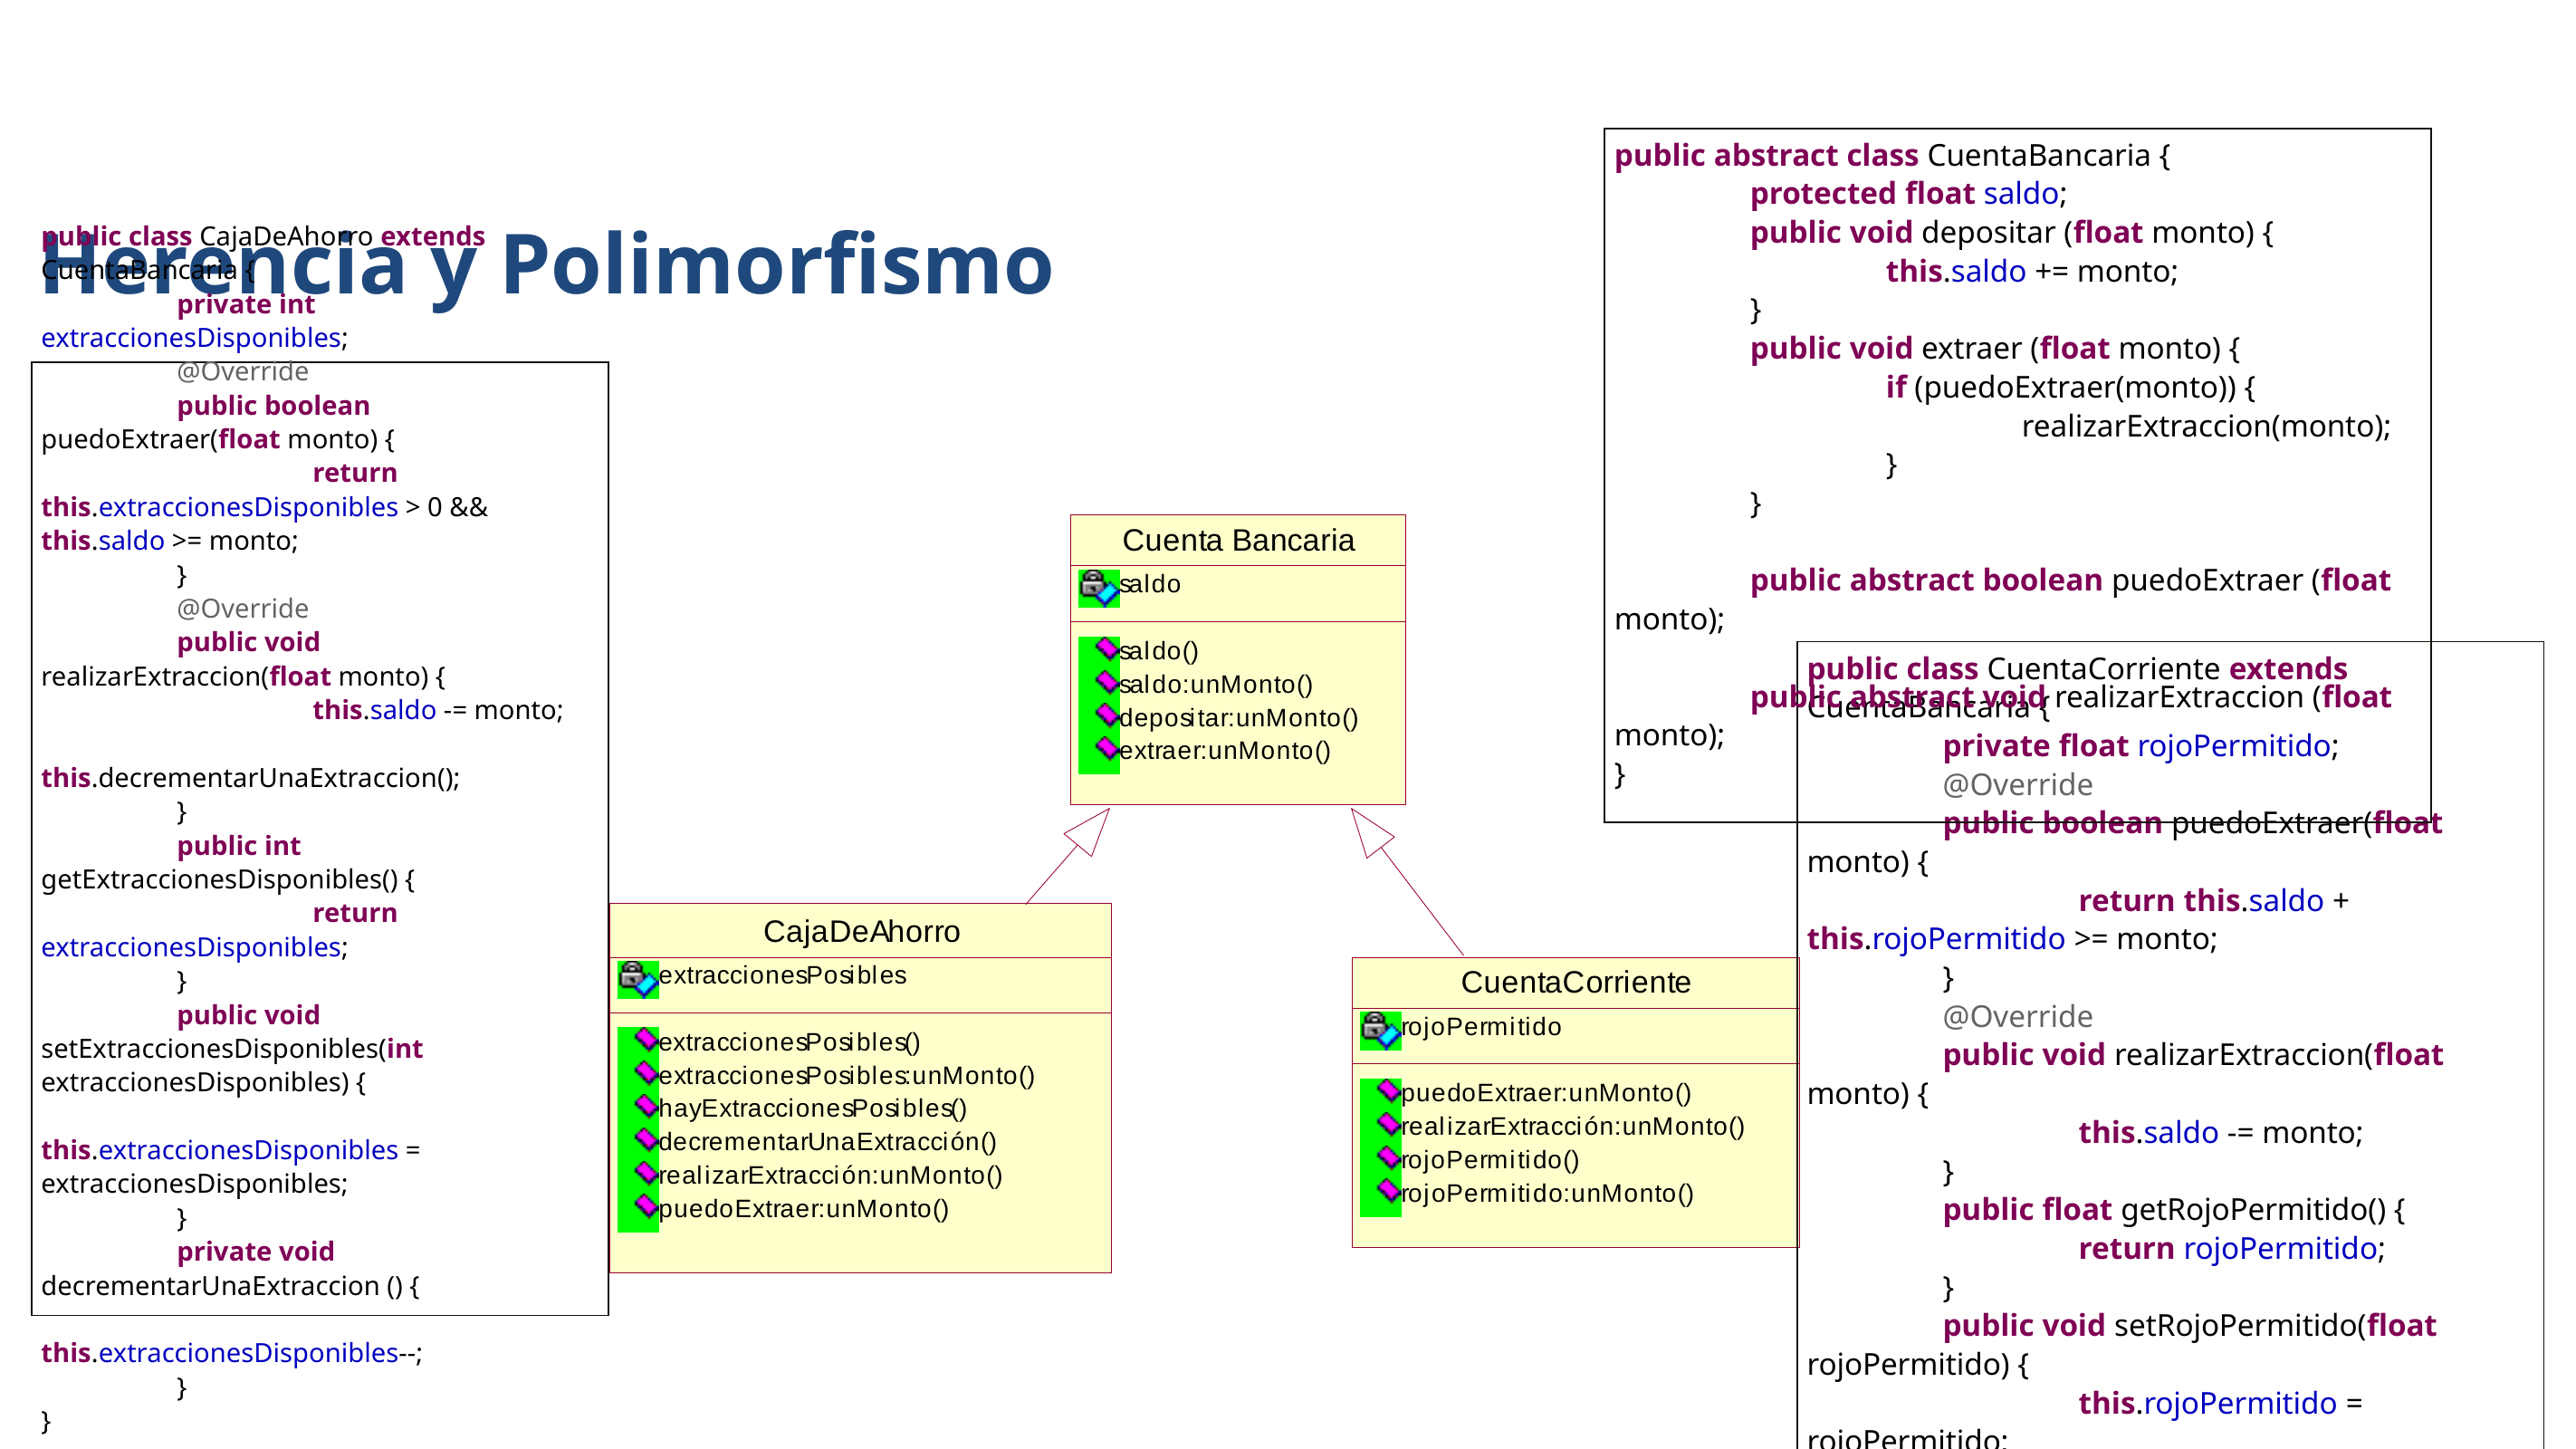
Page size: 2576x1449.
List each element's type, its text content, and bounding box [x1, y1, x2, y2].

picture [551, 476, 1863, 1315]
text_box public class CuentaCorriente extends CuentaBancaria { private float rojoPermitido; @Override public boolean puedoExtraer(float monto) { return this.saldo + this.rojoPermitido >= monto; } @Override public void realizarExtraccion(float monto) { this.saldo -= monto; } public float getRojoPermitido() { return rojoPermitido; } public void setRojoPermitido(float rojoPermitido) { this.rojoPermitido = rojoPermitido; } } [1796, 641, 2544, 1449]
text_box public abstract class CuentaBancaria { protected float saldo; public void depositar (float monto) { this.saldo += monto; } public void extraer (float monto) { if (puedoExtraer(monto)) { realizarExtraccion(monto); } } public abstract boolean puedoExtraer (float monto); public abstract void realizarExtraccion (float monto); } [1604, 128, 2432, 823]
text_box public class CajaDeAhorro extends CuentaBancaria { private int extraccionesDisponibles; @Override public boolean puedoExtraer(float monto) { return this.extraccionesDisponibles > 0 && this.saldo >= monto; } @Override public void realizarExtraccion(float monto) { this.saldo -= monto; this.decrementarUnaExtraccion(); } public int getExtraccionesDisponibles() { return extraccionesDisponibles; } public void setExtraccionesDisponibles(int extraccionesDisponibles) { this.extraccionesDisponibles = extraccionesDisponibles; } private void decrementarUnaExtraccion () { this.extraccionesDisponibles--; } } [31, 361, 609, 1316]
text_box Herencia y Polimorfismo [24, 203, 1070, 318]
